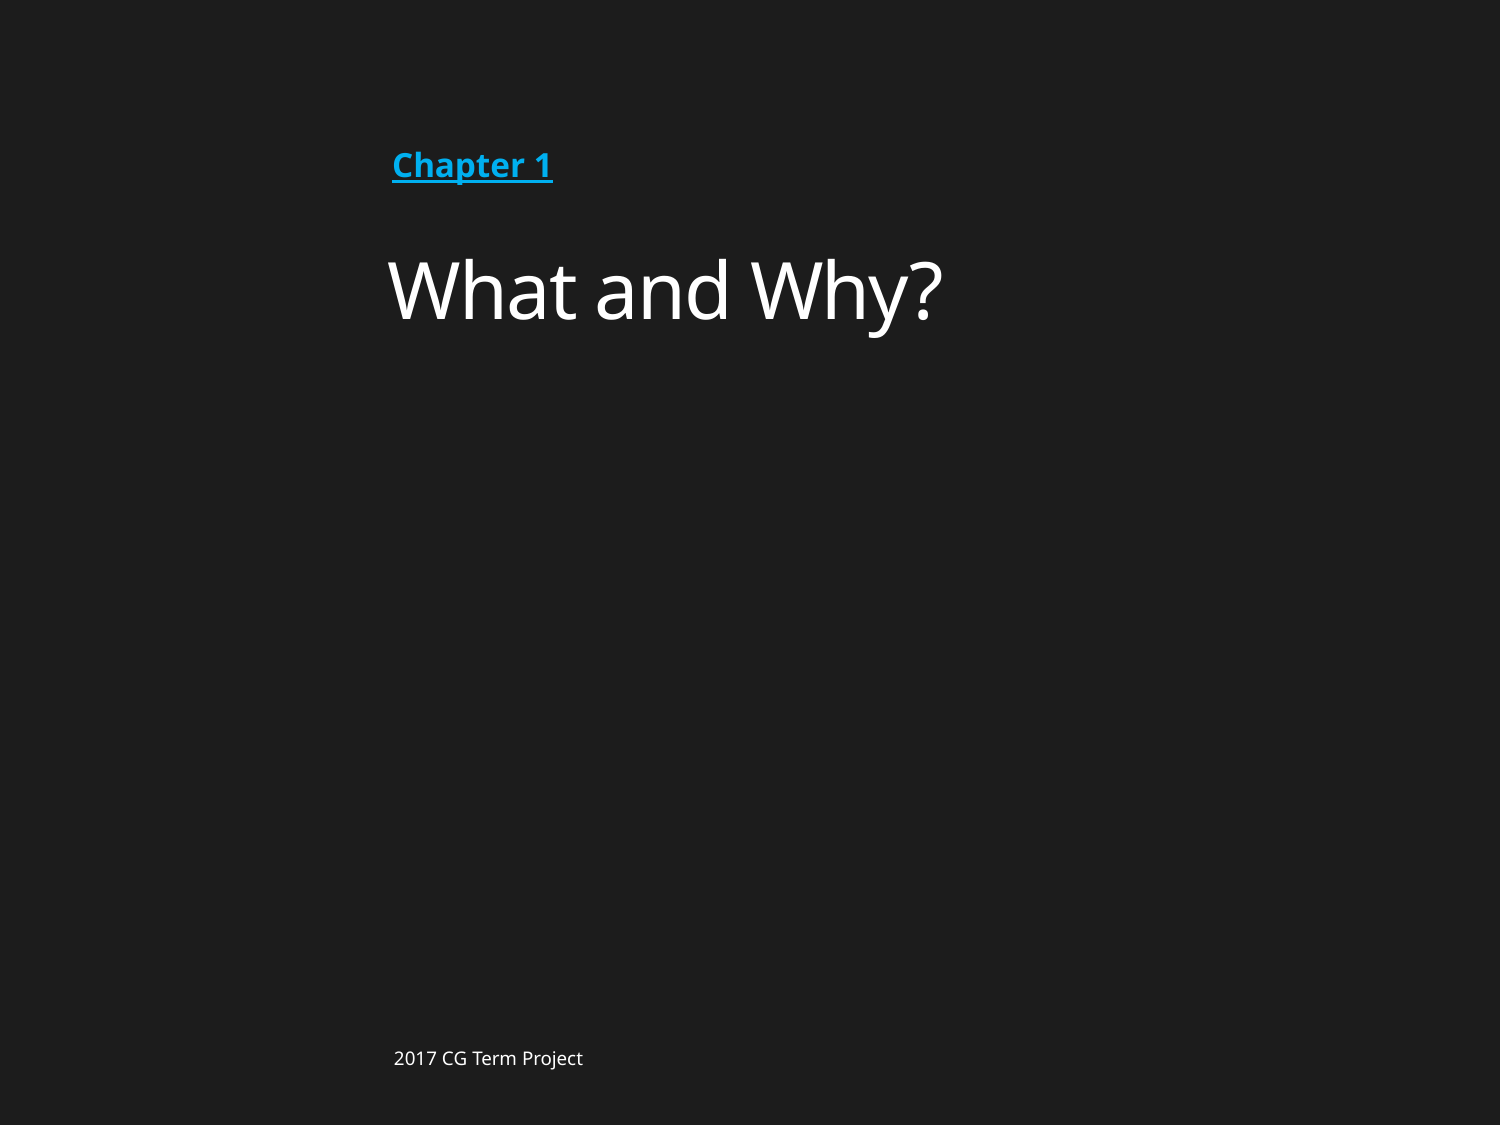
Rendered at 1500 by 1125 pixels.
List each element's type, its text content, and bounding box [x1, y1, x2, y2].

text_box 2017 CG Term Project [379, 1039, 758, 1077]
text_box What and Why? [372, 232, 1023, 343]
text_box Chapter 1 [377, 137, 921, 192]
